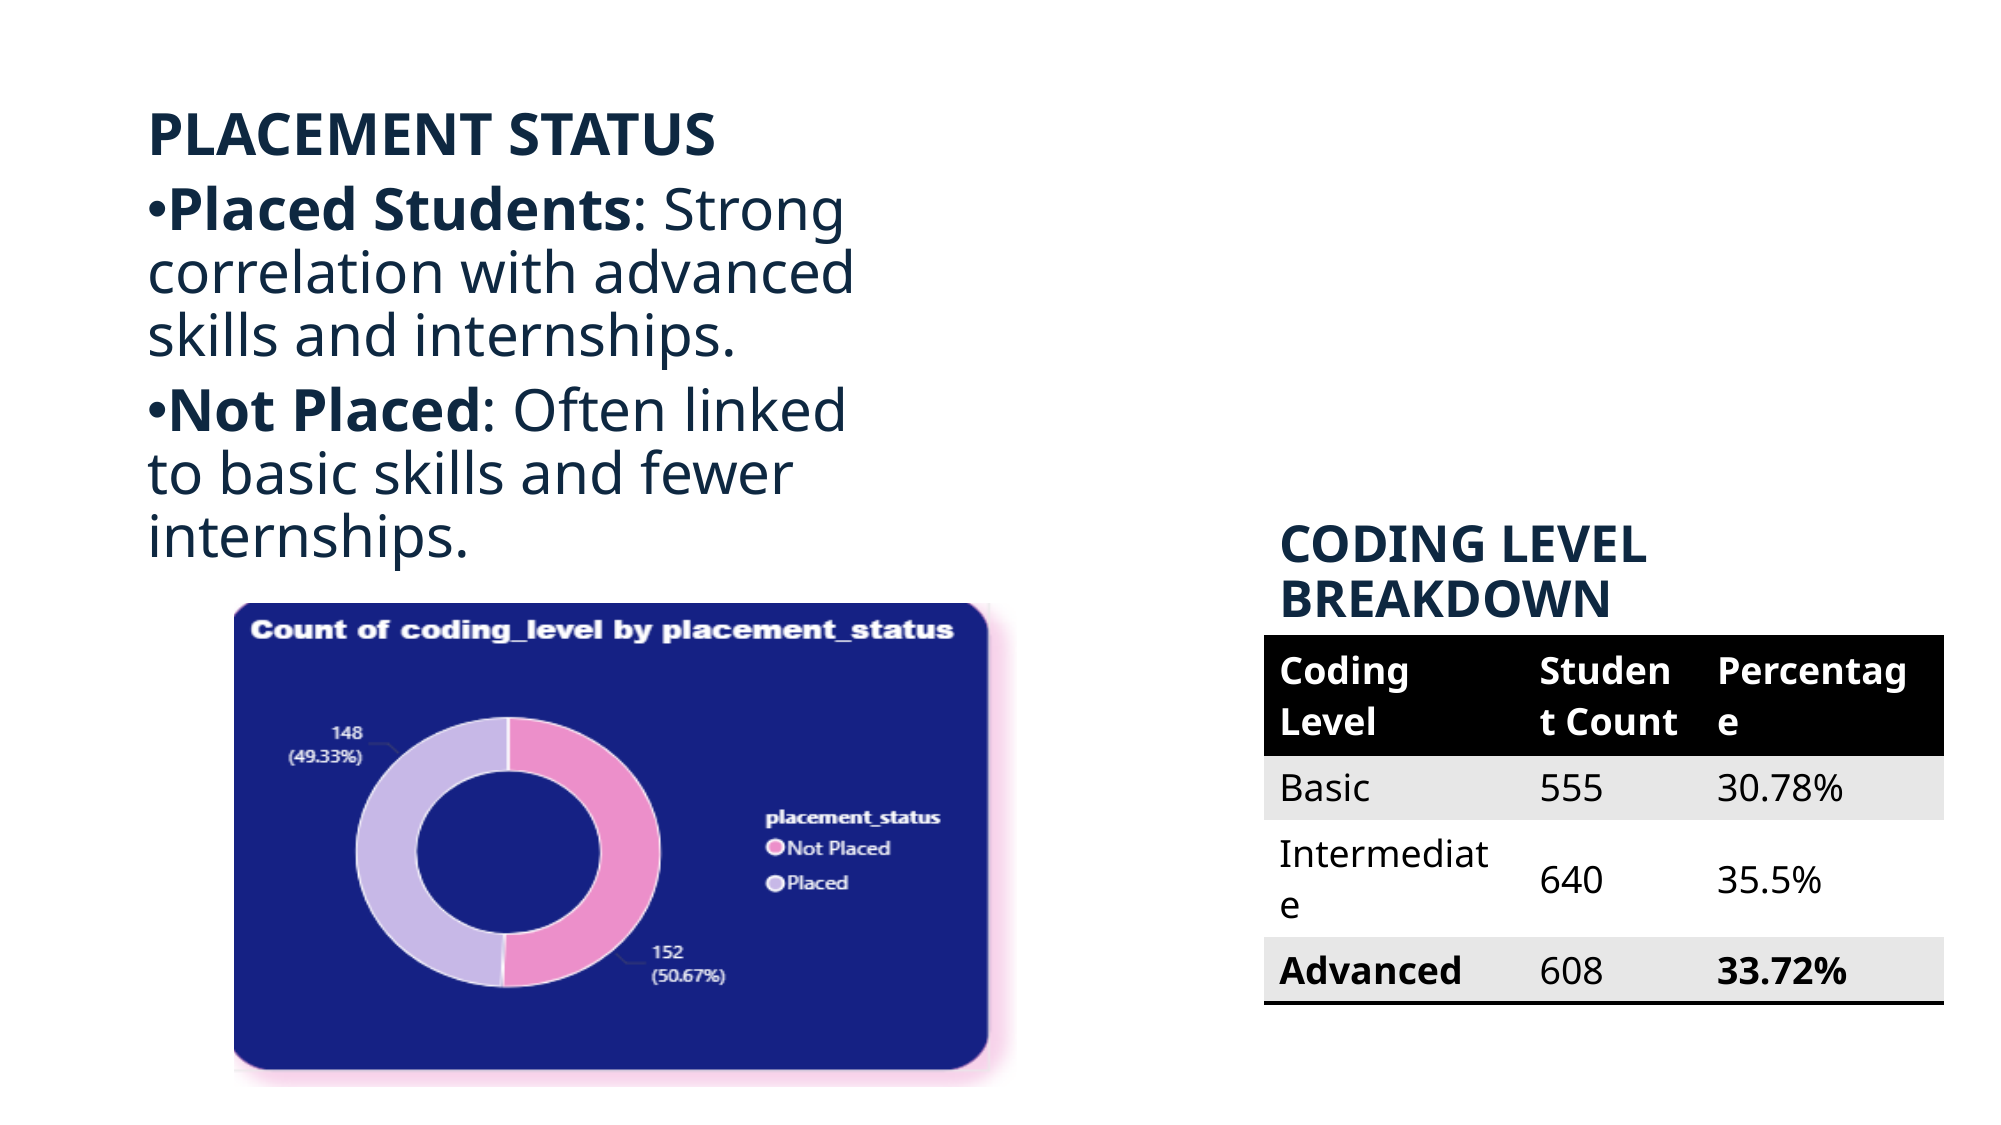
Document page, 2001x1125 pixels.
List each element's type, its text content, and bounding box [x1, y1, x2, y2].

table_header Student Count [1525, 639, 1702, 752]
table_cell 555 [1525, 756, 1702, 820]
table_cell Basic [1264, 756, 1525, 820]
table_cell 608 [1525, 937, 1702, 1001]
table_cell 640 [1525, 820, 1702, 937]
table_cell 33.72% [1702, 937, 1944, 1001]
table_cell Advanced [1264, 937, 1525, 1001]
table_header Coding Level [1264, 639, 1525, 752]
table_cell Intermediate [1264, 820, 1525, 937]
text_box CODING LEVEL BREAKDOWN [1264, 511, 1865, 635]
table_header Percentage [1702, 639, 1944, 752]
picture [233, 603, 1017, 1087]
text_box PLACEMENT STATUS Placed Students: Strong correlation with advanced skills and internships. Not Placed: Often linked to basic skills and fewer internships. [131, 97, 914, 434]
table_cell 35.5% [1702, 820, 1944, 937]
table_cell 30.78% [1702, 756, 1944, 820]
